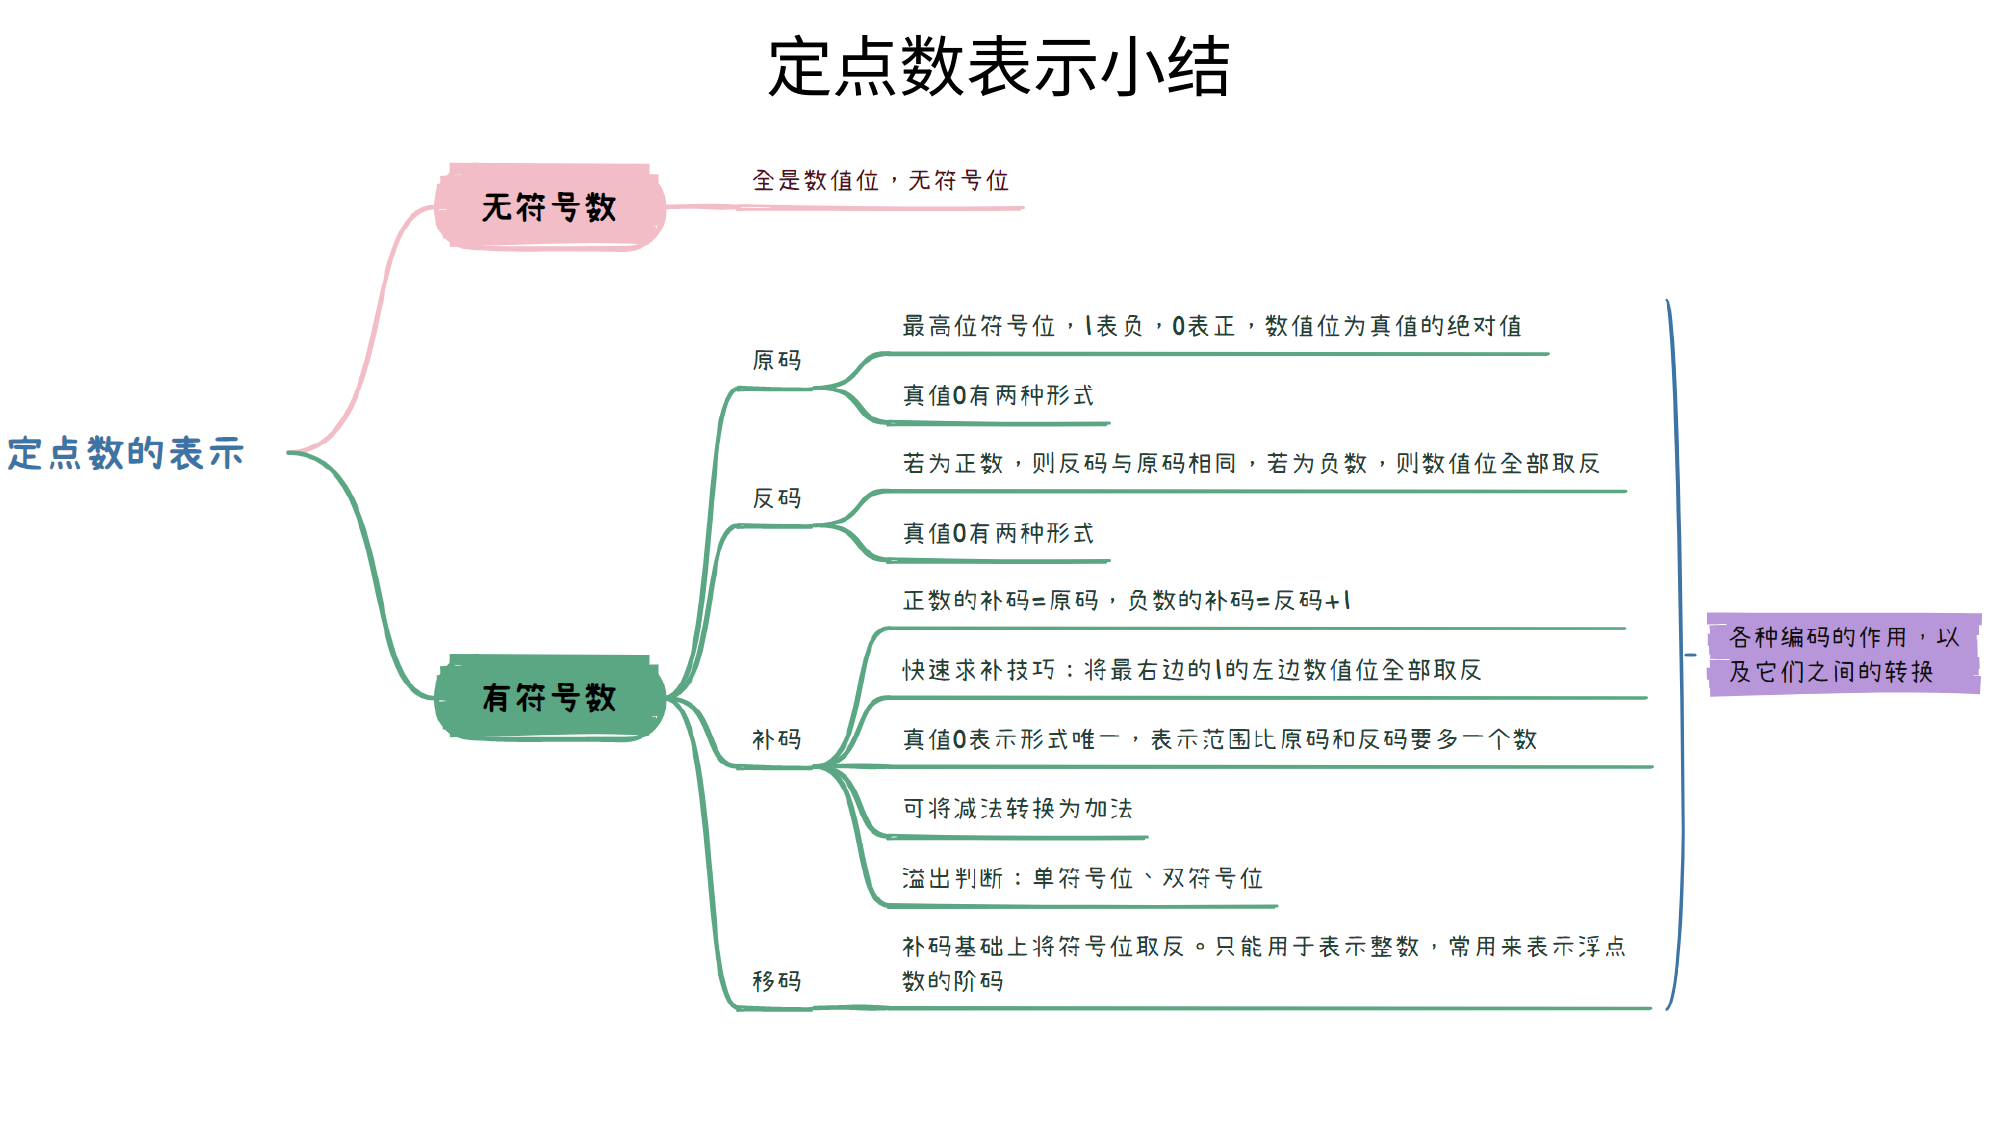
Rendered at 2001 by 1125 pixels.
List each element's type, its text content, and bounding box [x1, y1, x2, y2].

text_box 定点数表示小结 [595, 17, 1405, 113]
picture [0, 150, 2000, 1030]
